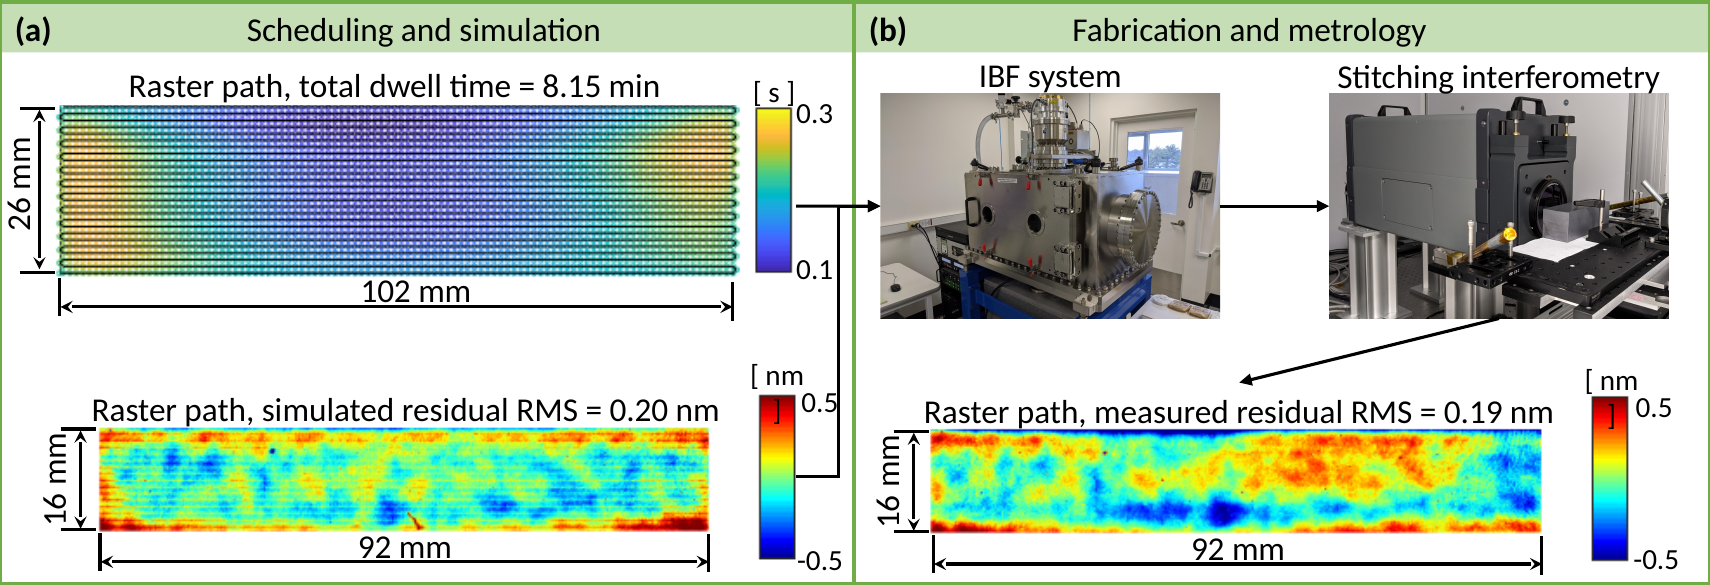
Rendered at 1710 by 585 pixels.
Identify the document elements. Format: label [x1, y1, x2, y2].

text_box [0, 1, 1710, 585]
